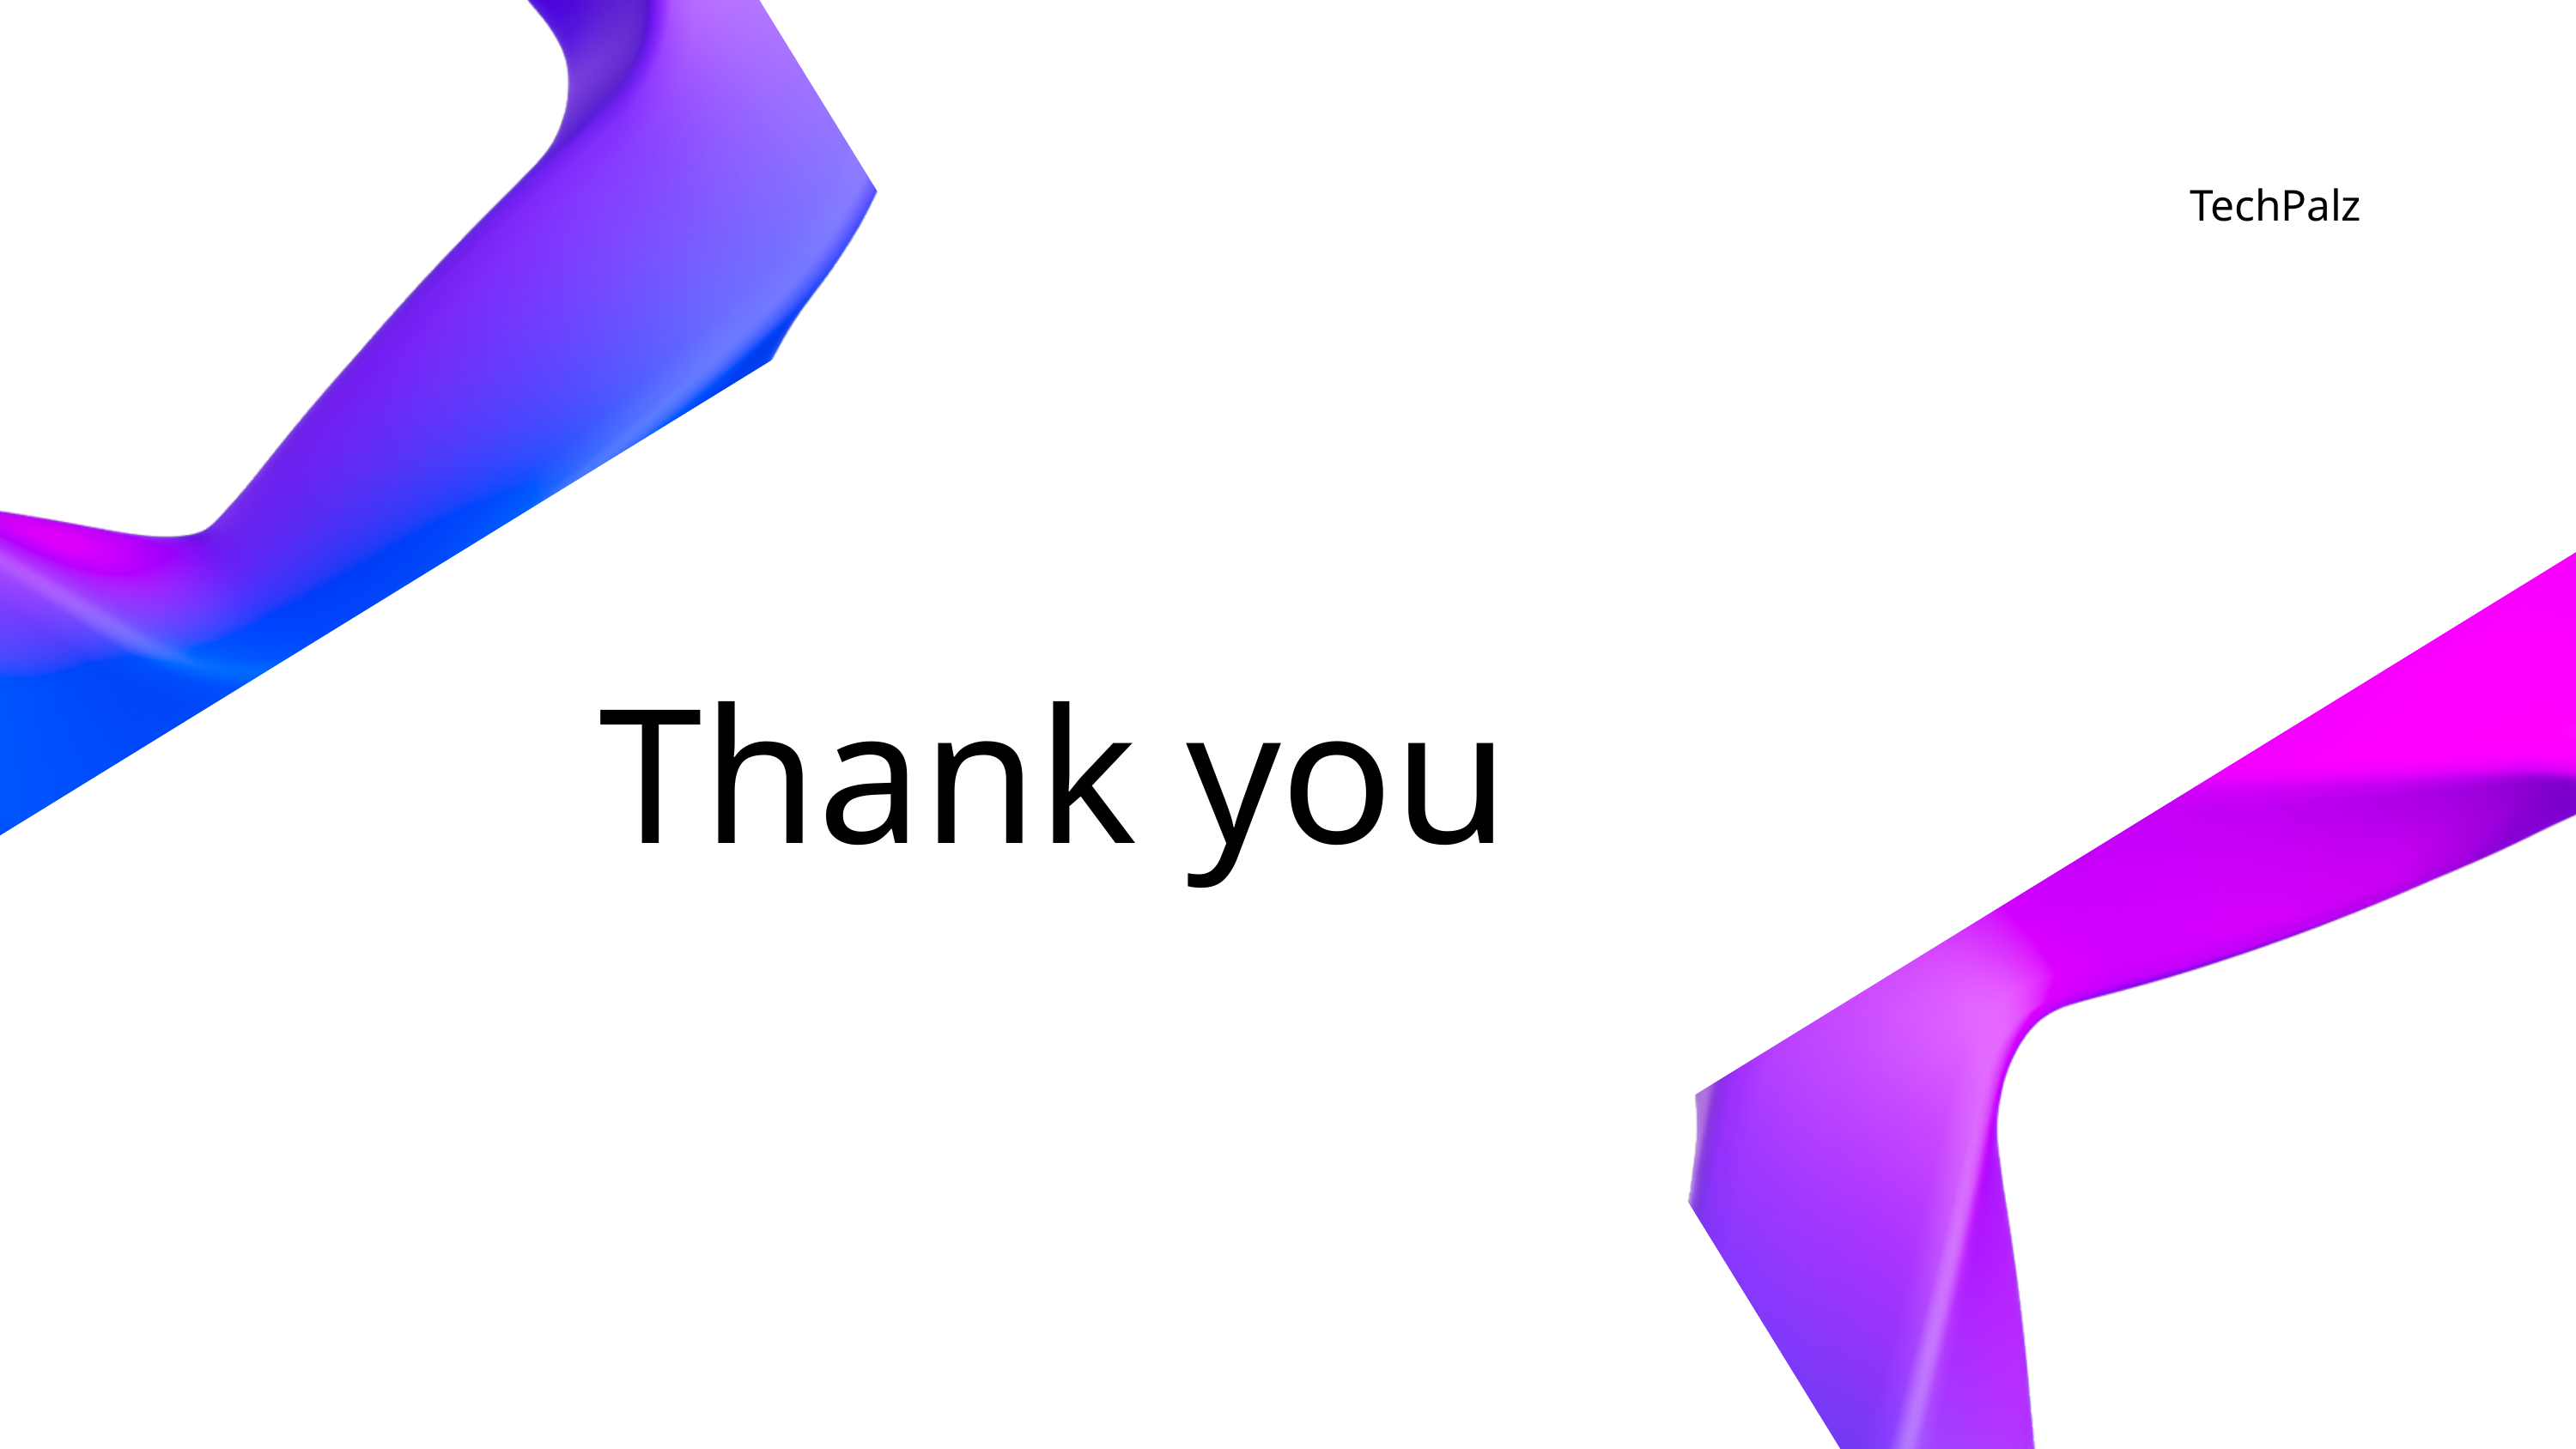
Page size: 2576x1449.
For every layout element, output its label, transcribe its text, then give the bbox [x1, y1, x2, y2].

text_box Thank you [598, 656, 1791, 881]
text_box TechPalz [2190, 170, 2432, 230]
text_box [0, 0, 924, 836]
text_box [1642, 552, 2576, 1449]
